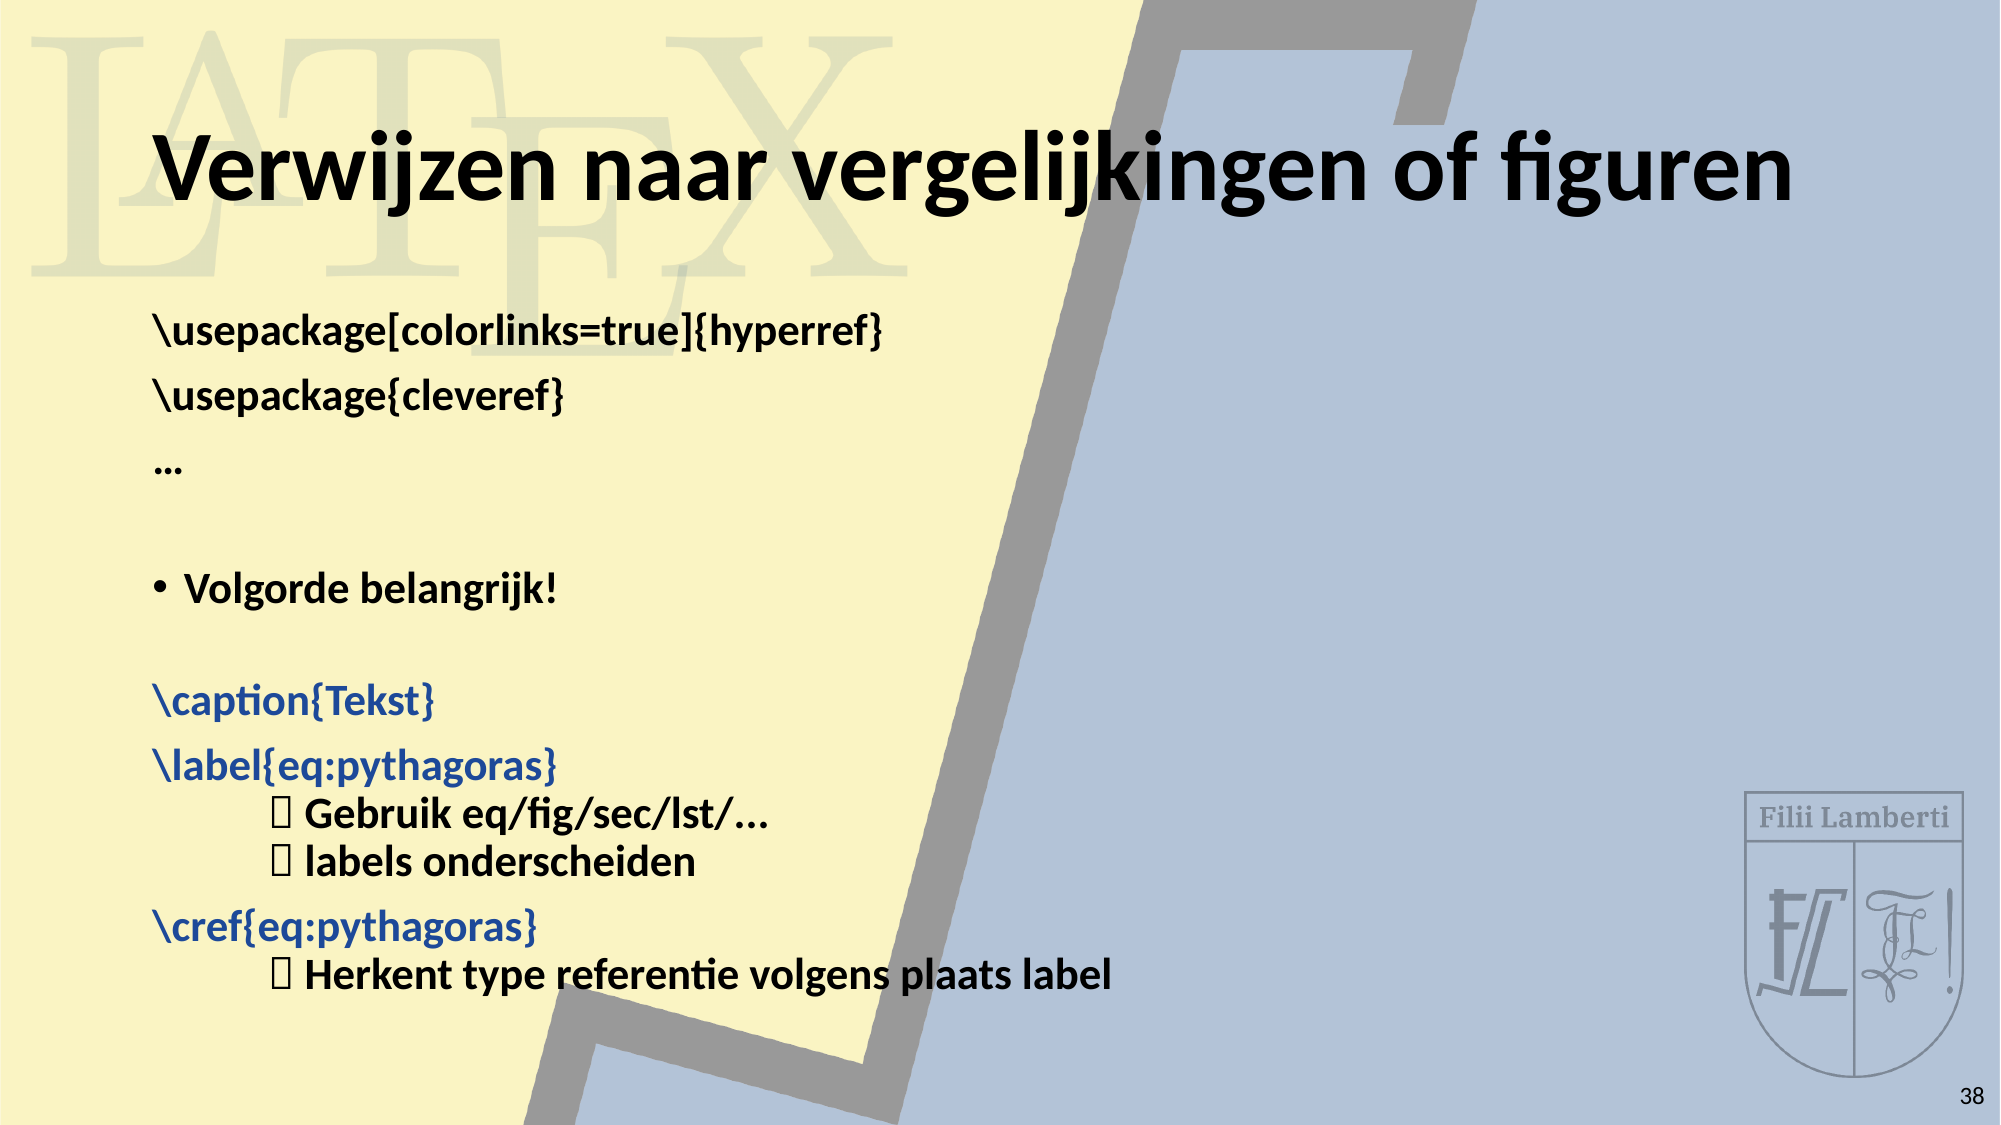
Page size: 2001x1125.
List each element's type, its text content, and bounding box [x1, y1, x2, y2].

slide_number 38 [1550, 1065, 2000, 1125]
title Verwijzen naar vergelijkingen of figuren [137, 59, 1863, 278]
picture [0, 0, 2000, 1125]
list \usepackage[colorlinks=true]{hyperref} \usepackage{cleveref} … Volgorde belangrijk! \caption{Tekst} \label{eq:pythagoras}  Gebruik eq/fig/sec/lst/...  labels onderscheiden \cref{eq:pythagoras}  Herkent type referentie volgens plaats label [137, 299, 1863, 1014]
